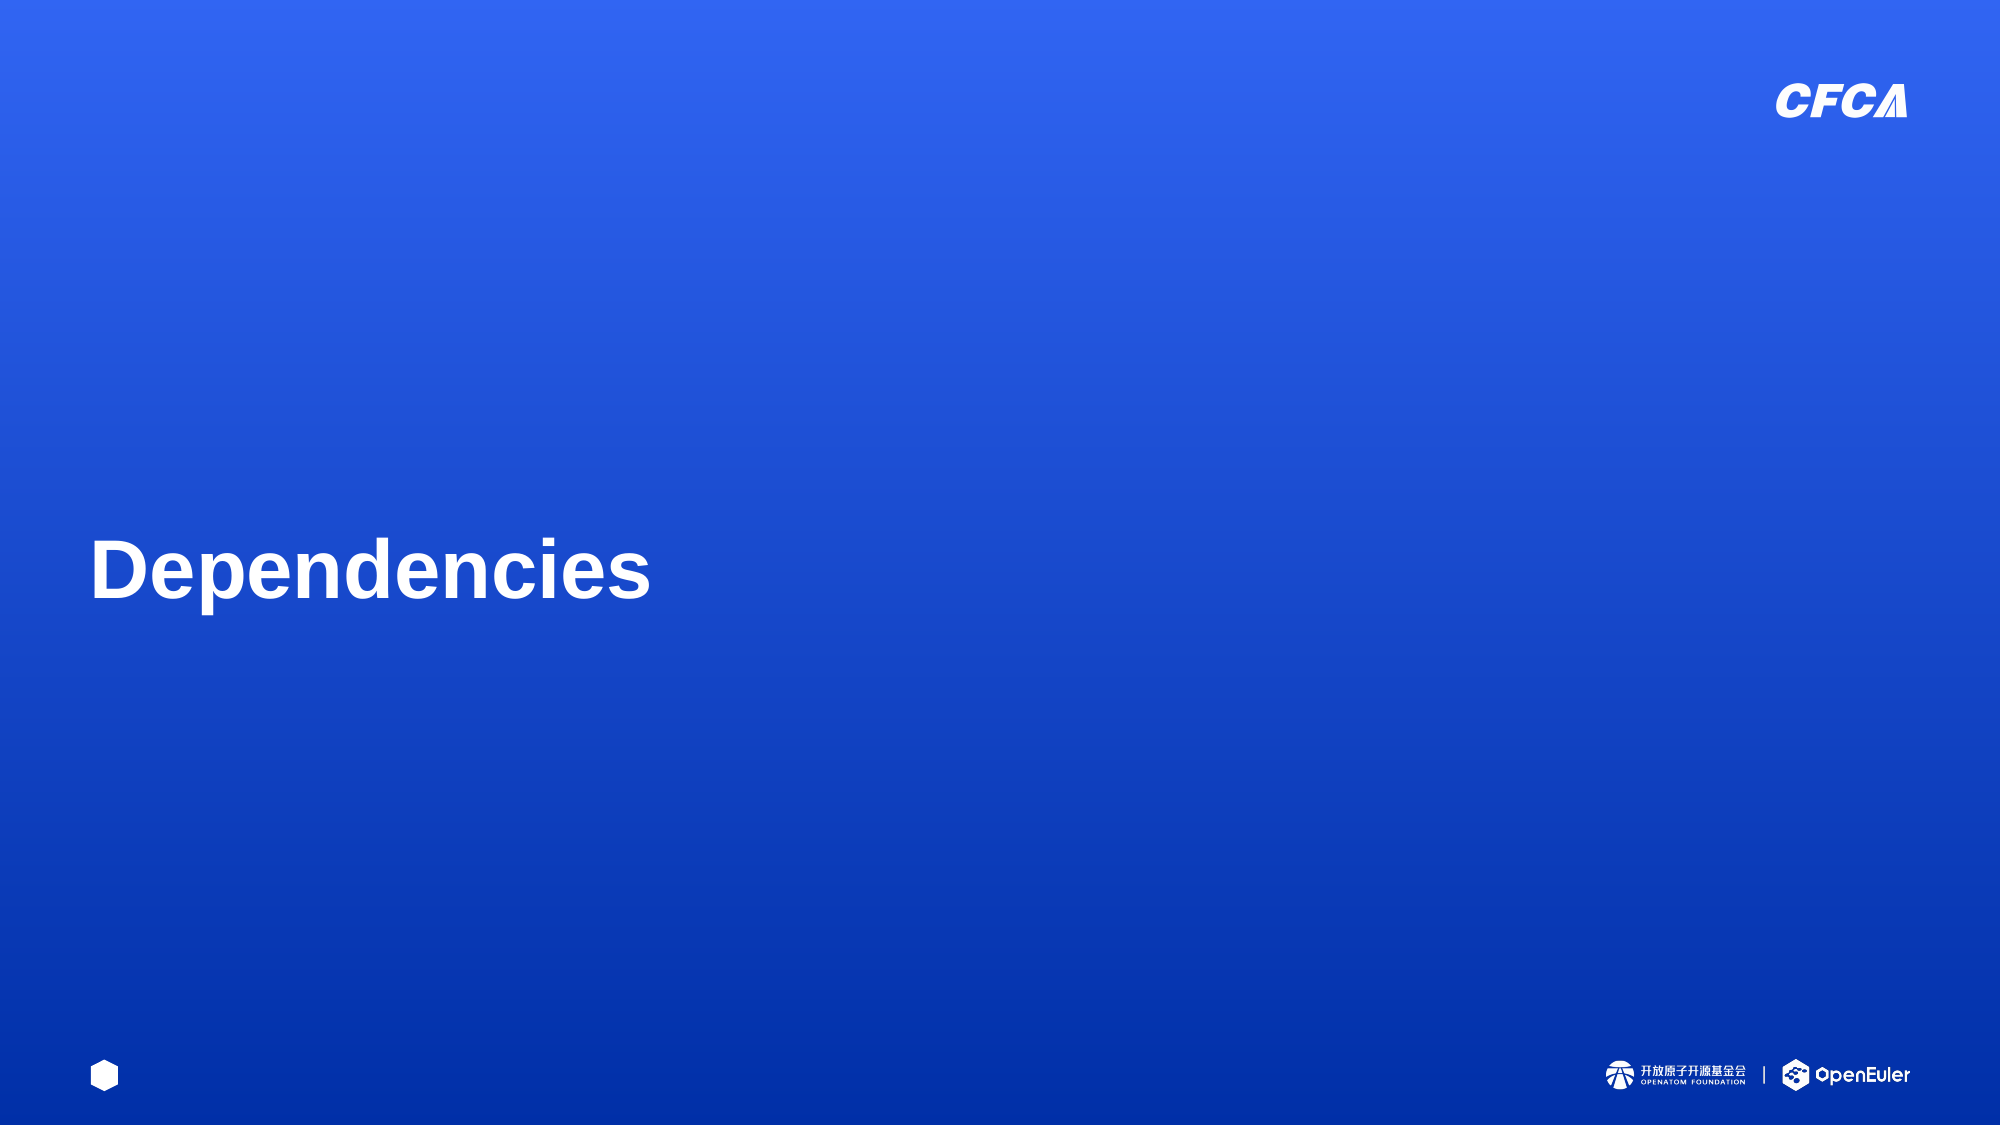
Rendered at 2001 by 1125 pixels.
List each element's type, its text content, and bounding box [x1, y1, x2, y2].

title Dependencies [75, 501, 1926, 624]
slide_number [73, 1045, 136, 1106]
picture [1606, 1059, 1910, 1091]
picture [1774, 73, 1909, 128]
